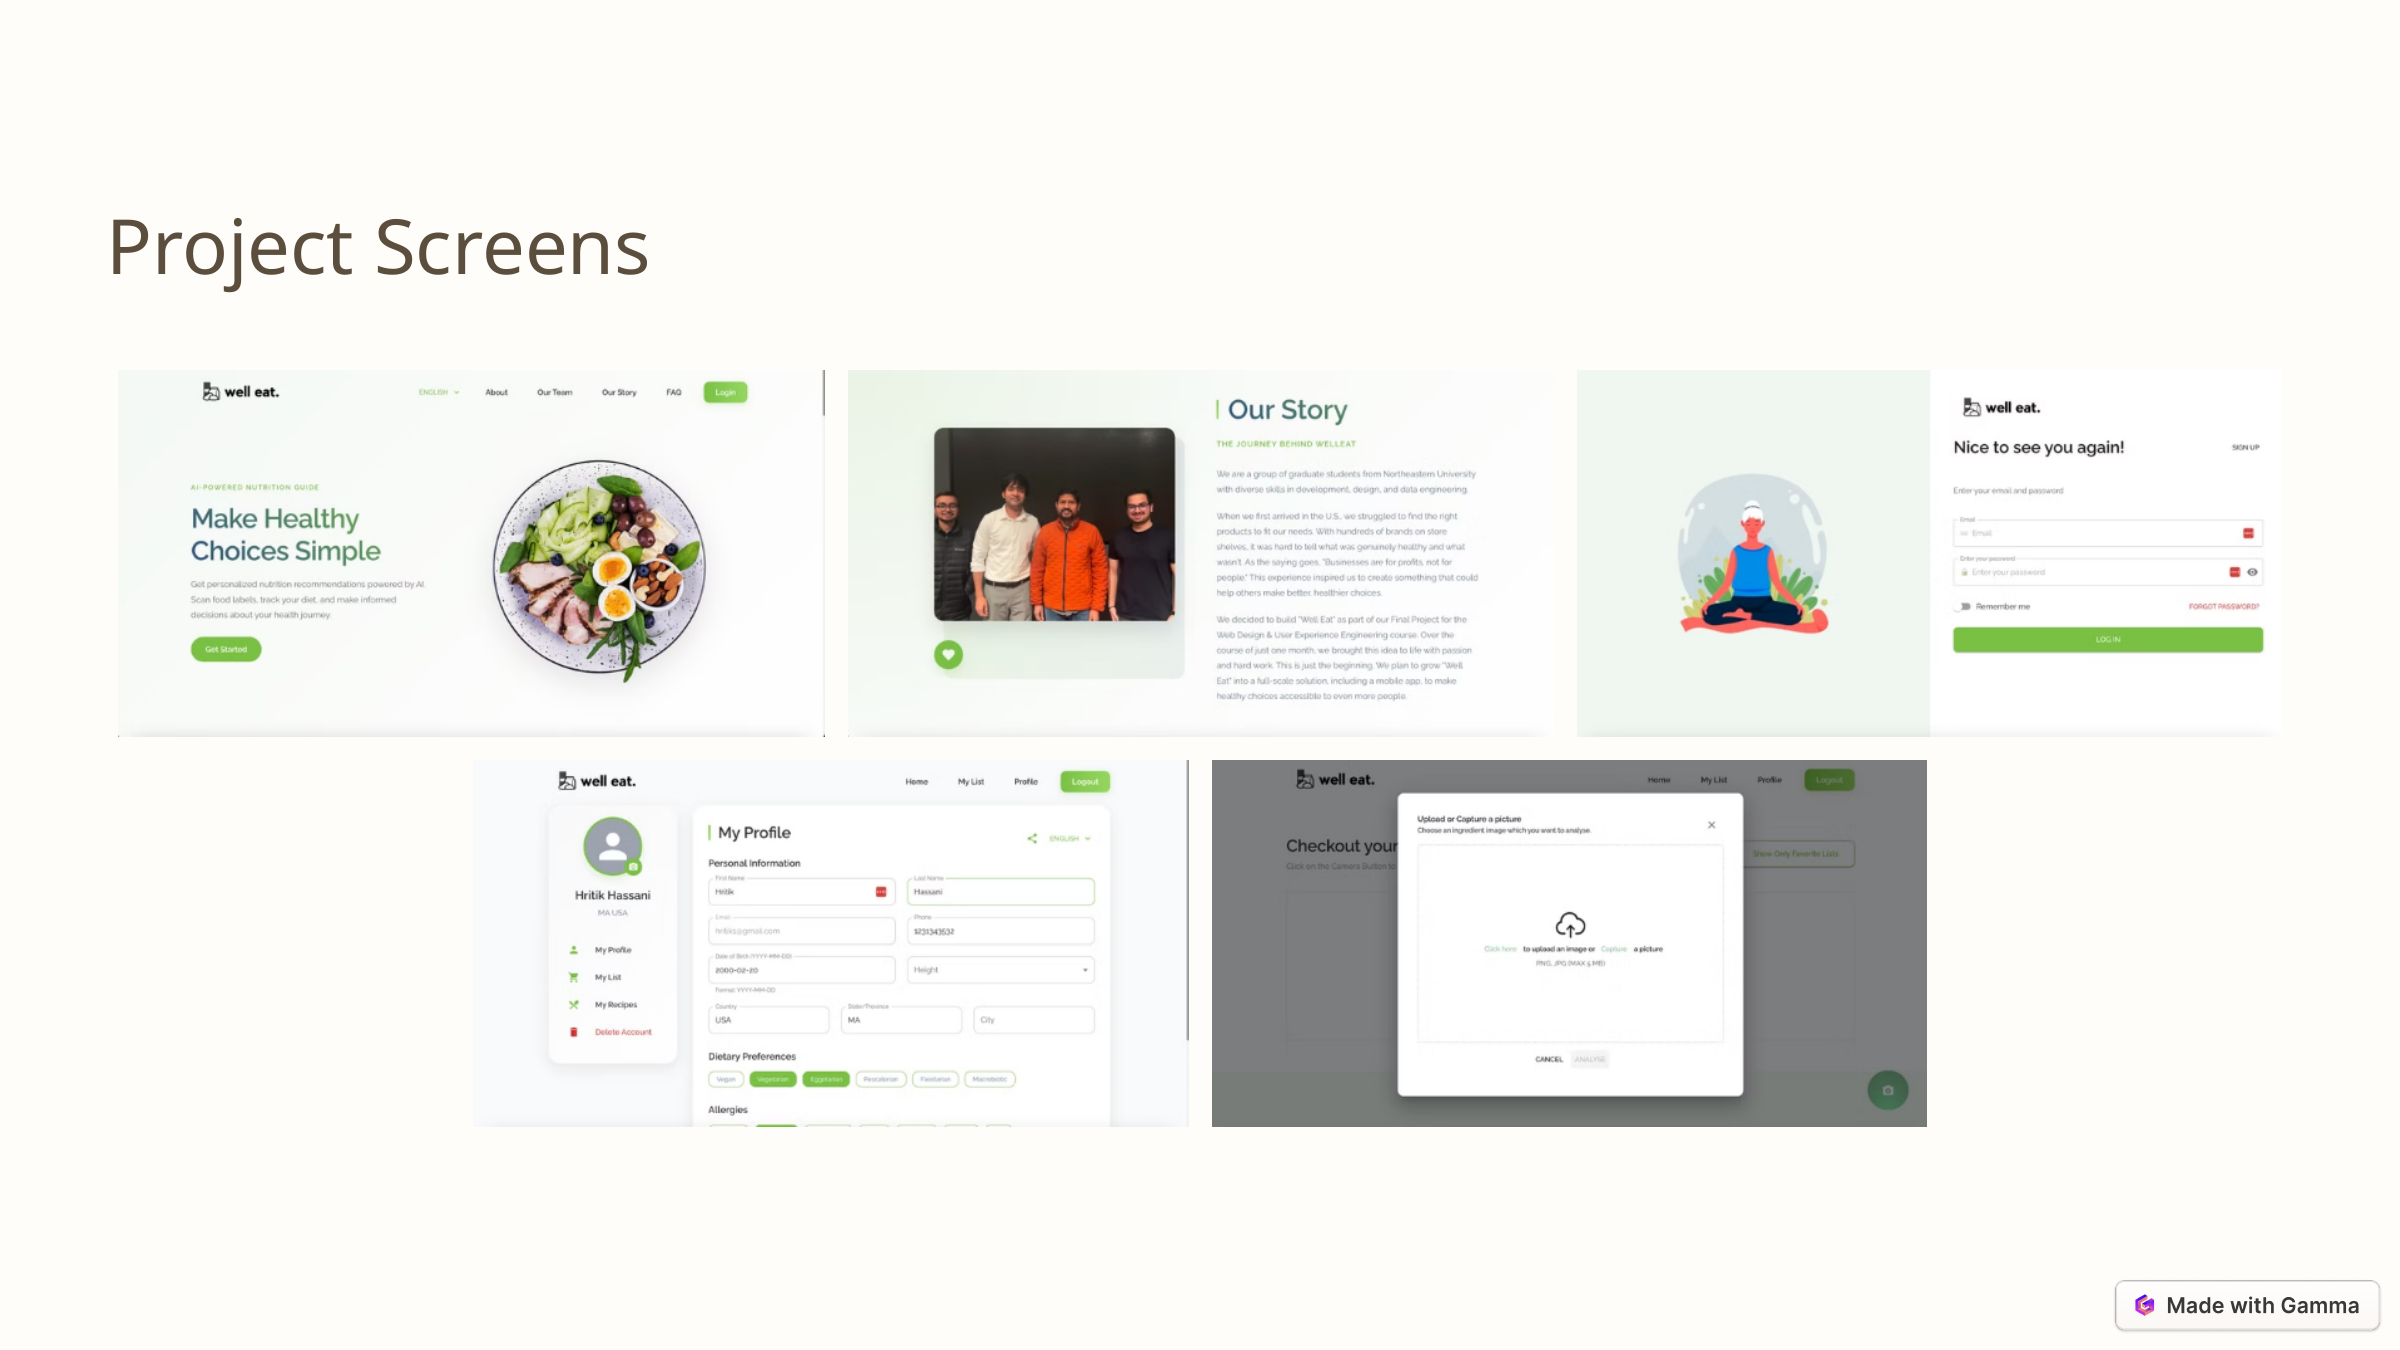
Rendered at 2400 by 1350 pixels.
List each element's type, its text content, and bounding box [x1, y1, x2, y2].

picture [1212, 760, 1927, 1127]
picture [118, 370, 825, 737]
picture [473, 760, 1189, 1127]
picture [848, 370, 1554, 737]
text_box Project Screens [106, 194, 869, 290]
picture [2106, 1271, 2389, 1339]
picture [1577, 370, 2282, 737]
